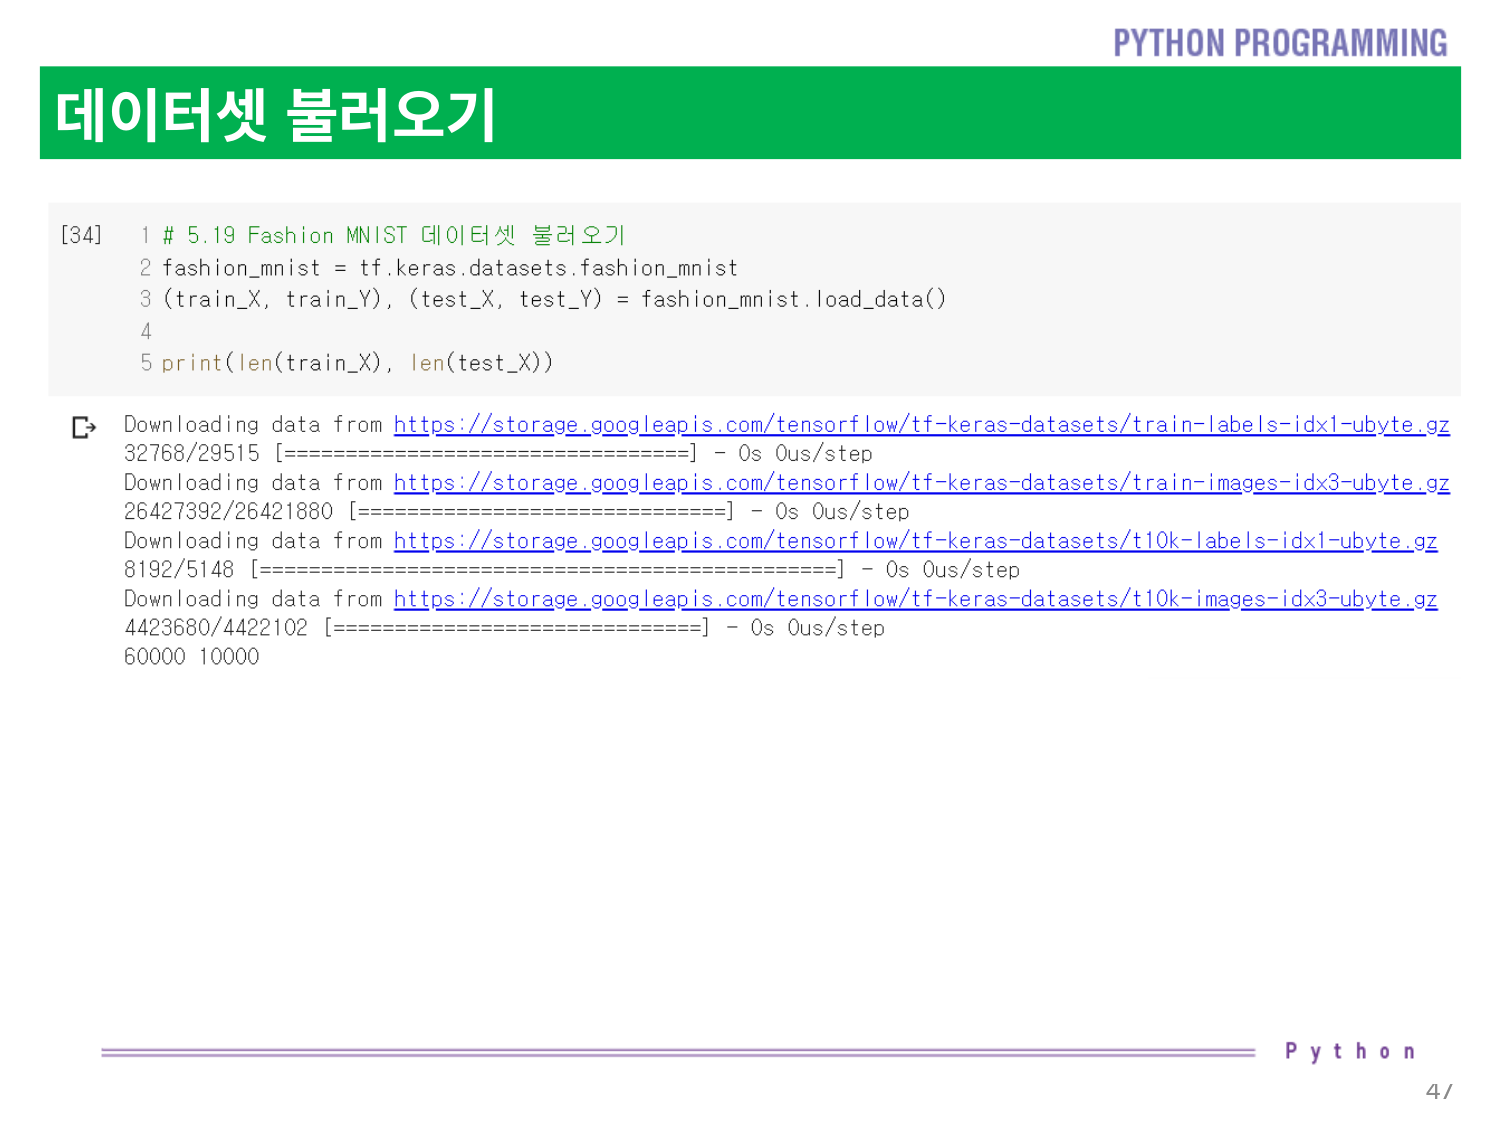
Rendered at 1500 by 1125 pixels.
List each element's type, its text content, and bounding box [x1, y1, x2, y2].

title 데이터셋 불러오기 [39, 76, 1444, 152]
slide_number 47 [1119, 1071, 1470, 1112]
picture [18, 1020, 1483, 1084]
picture [1106, 13, 1462, 66]
picture [44, 195, 1461, 680]
